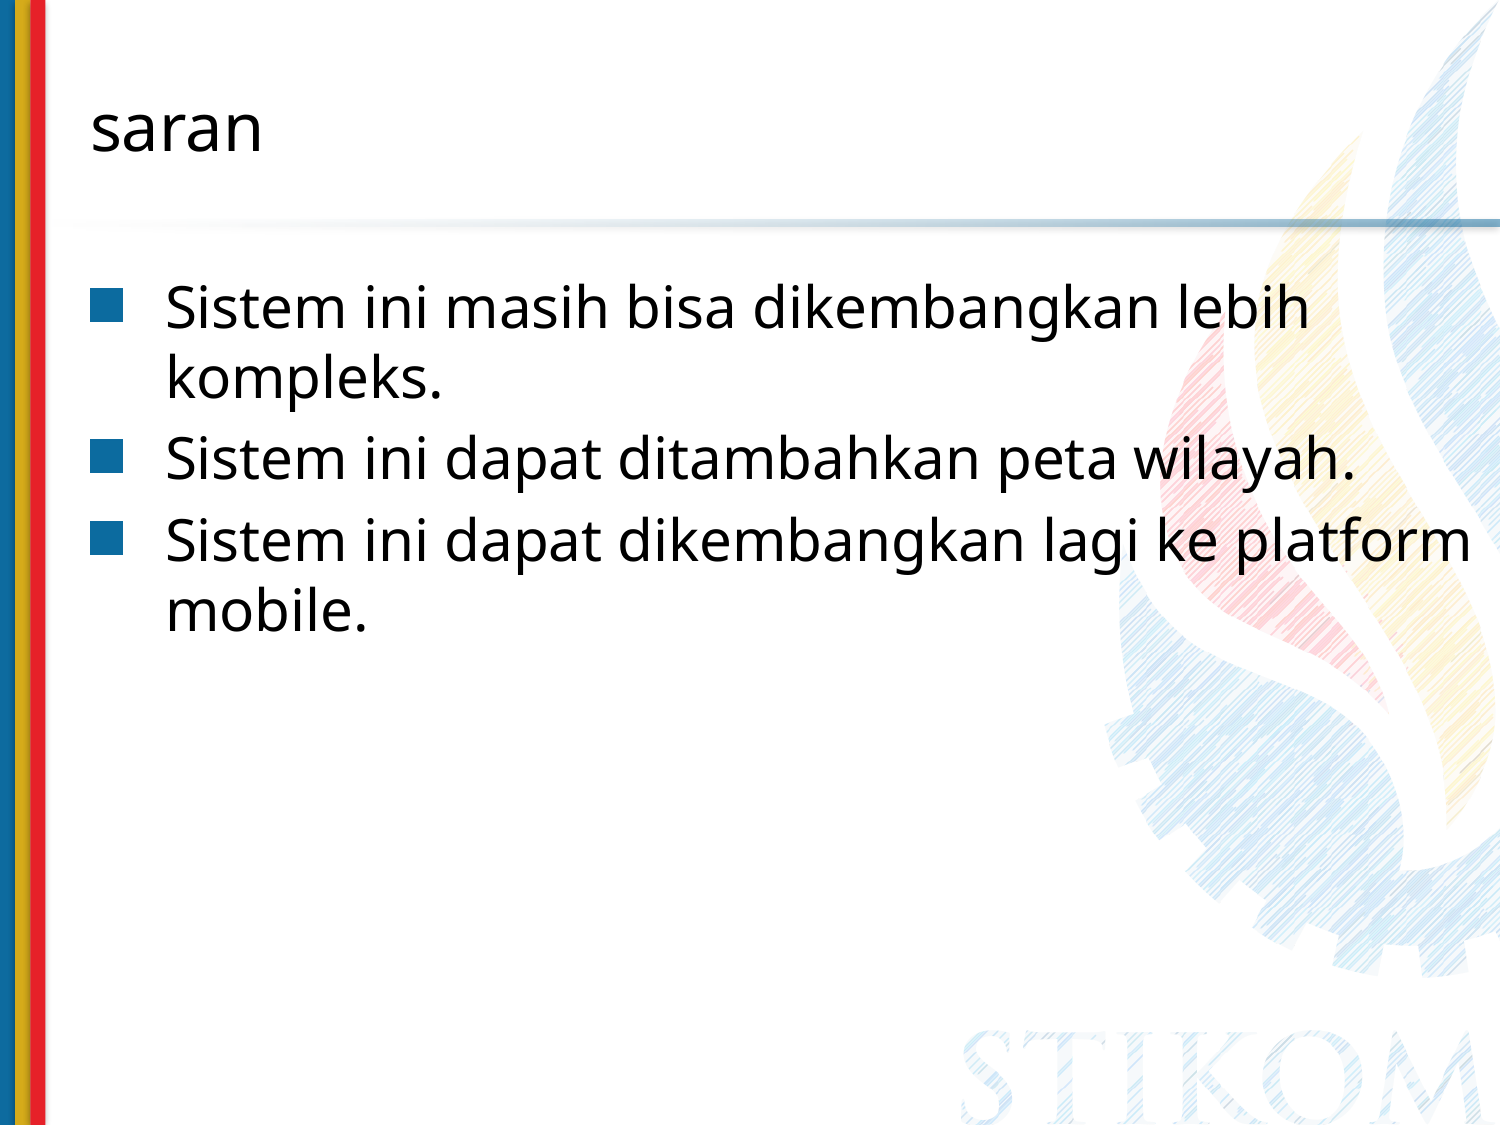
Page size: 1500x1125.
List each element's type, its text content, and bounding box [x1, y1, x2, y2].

list Sistem ini masih bisa dikembangkan lebih kompleks. Sistem ini dapat ditambahkan peta wilayah. Sistem ini dapat dikembangkan lagi ke platform mobile. [75, 262, 1500, 1048]
picture [90, 521, 123, 555]
picture [90, 288, 123, 322]
title saran [75, 30, 1425, 219]
picture [90, 439, 123, 473]
